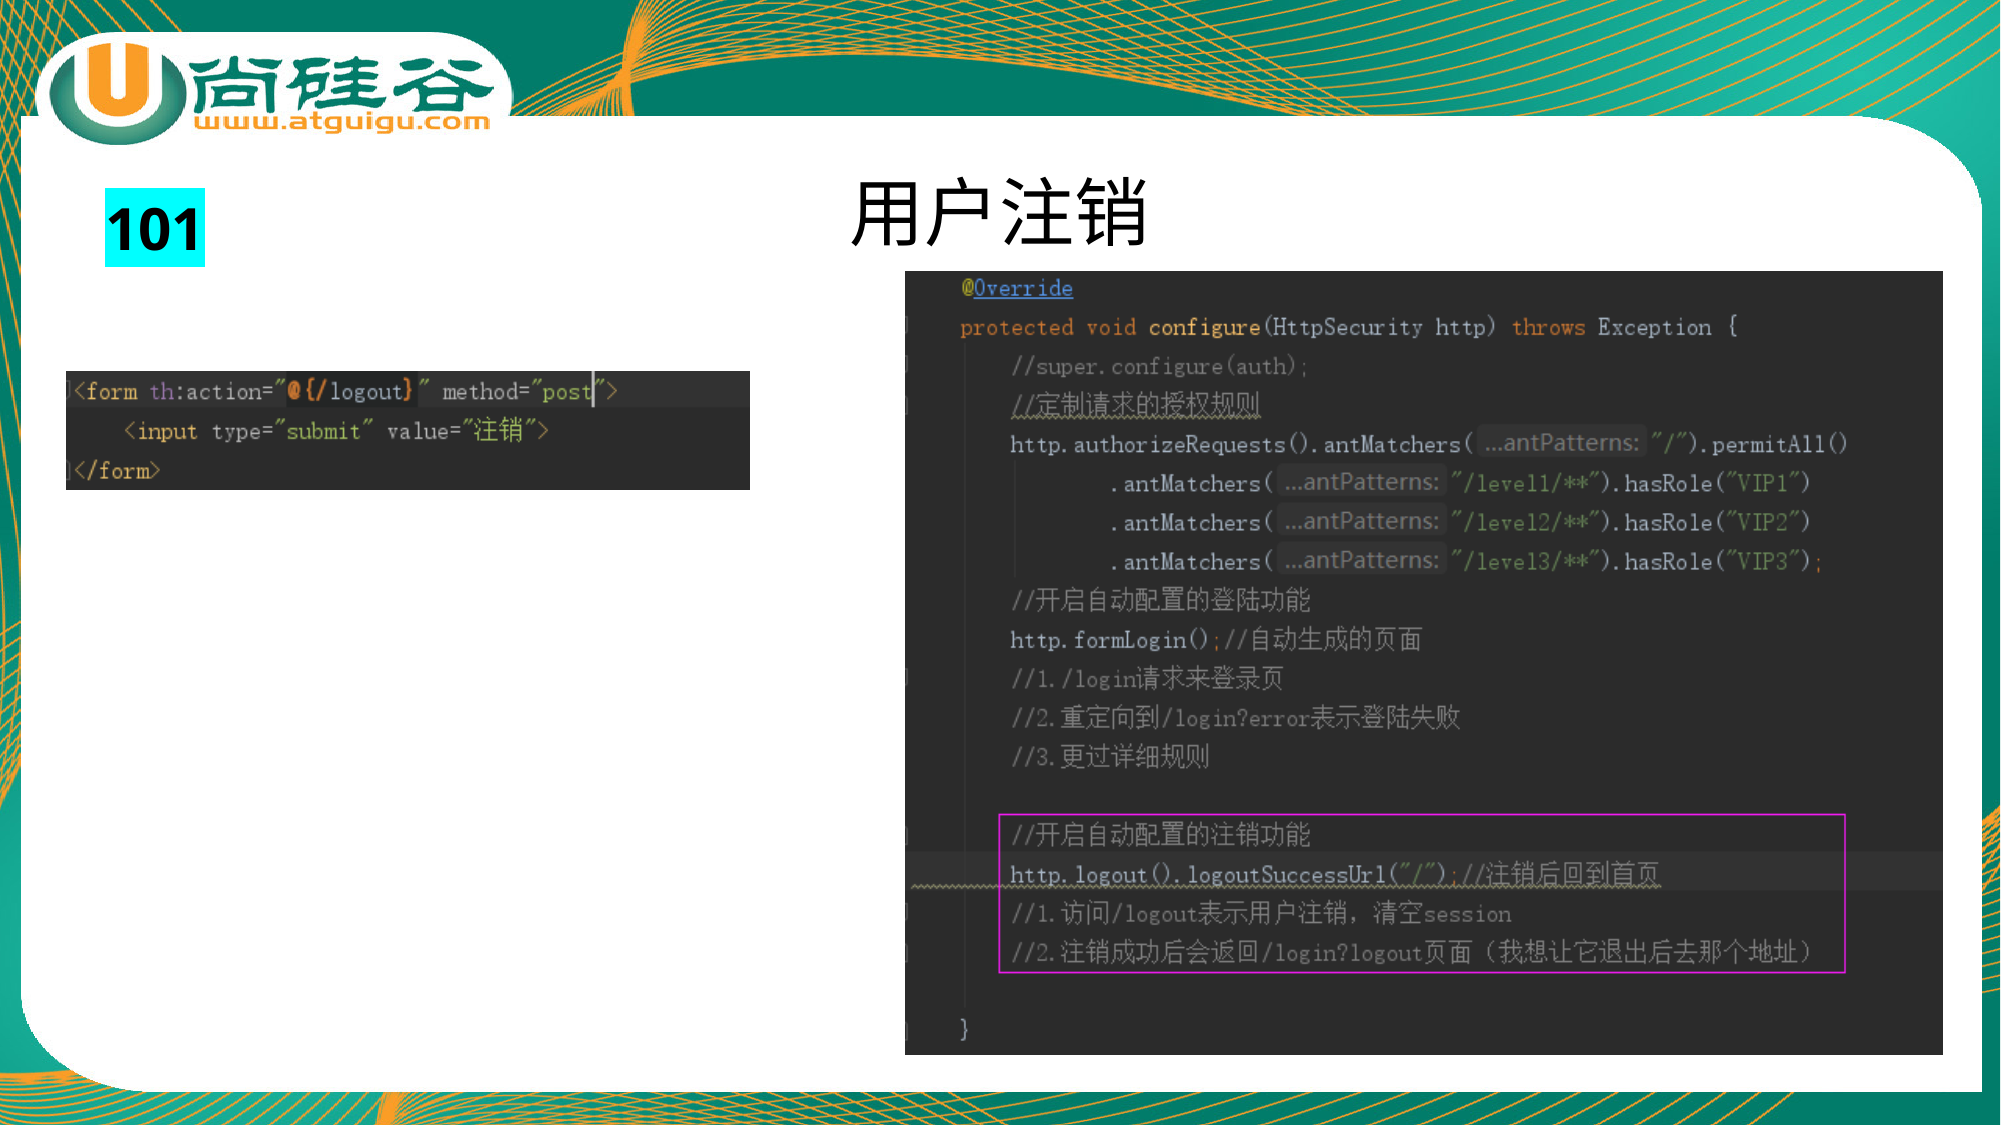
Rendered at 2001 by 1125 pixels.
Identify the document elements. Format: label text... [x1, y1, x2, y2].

text_box 101 [90, 184, 220, 270]
title 用户注销 [99, 117, 1900, 305]
picture [0, 0, 2001, 1125]
